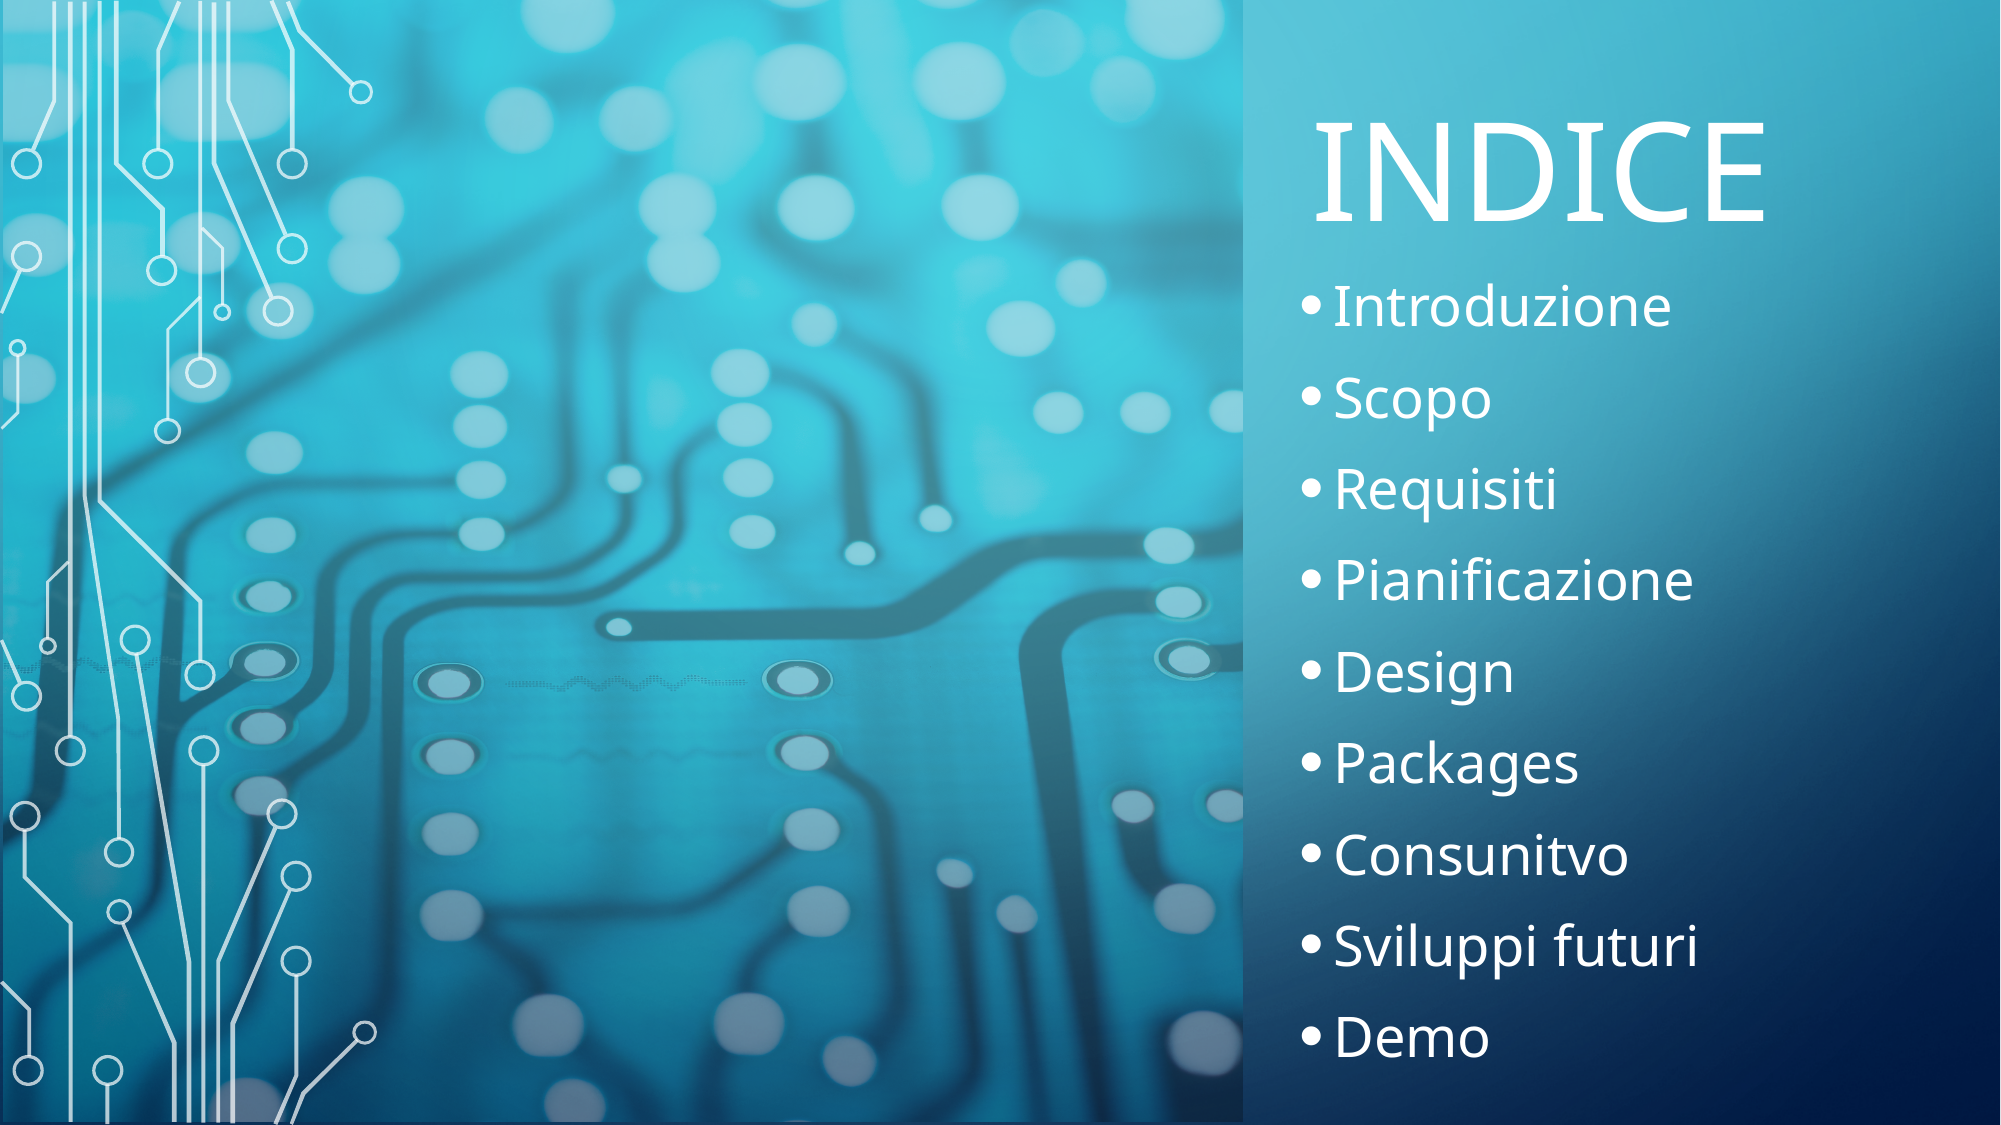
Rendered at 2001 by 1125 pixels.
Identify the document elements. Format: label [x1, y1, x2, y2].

picture [379, 0, 1244, 1123]
text_box [379, 0, 2000, 1125]
text_box [0, 0, 379, 1125]
